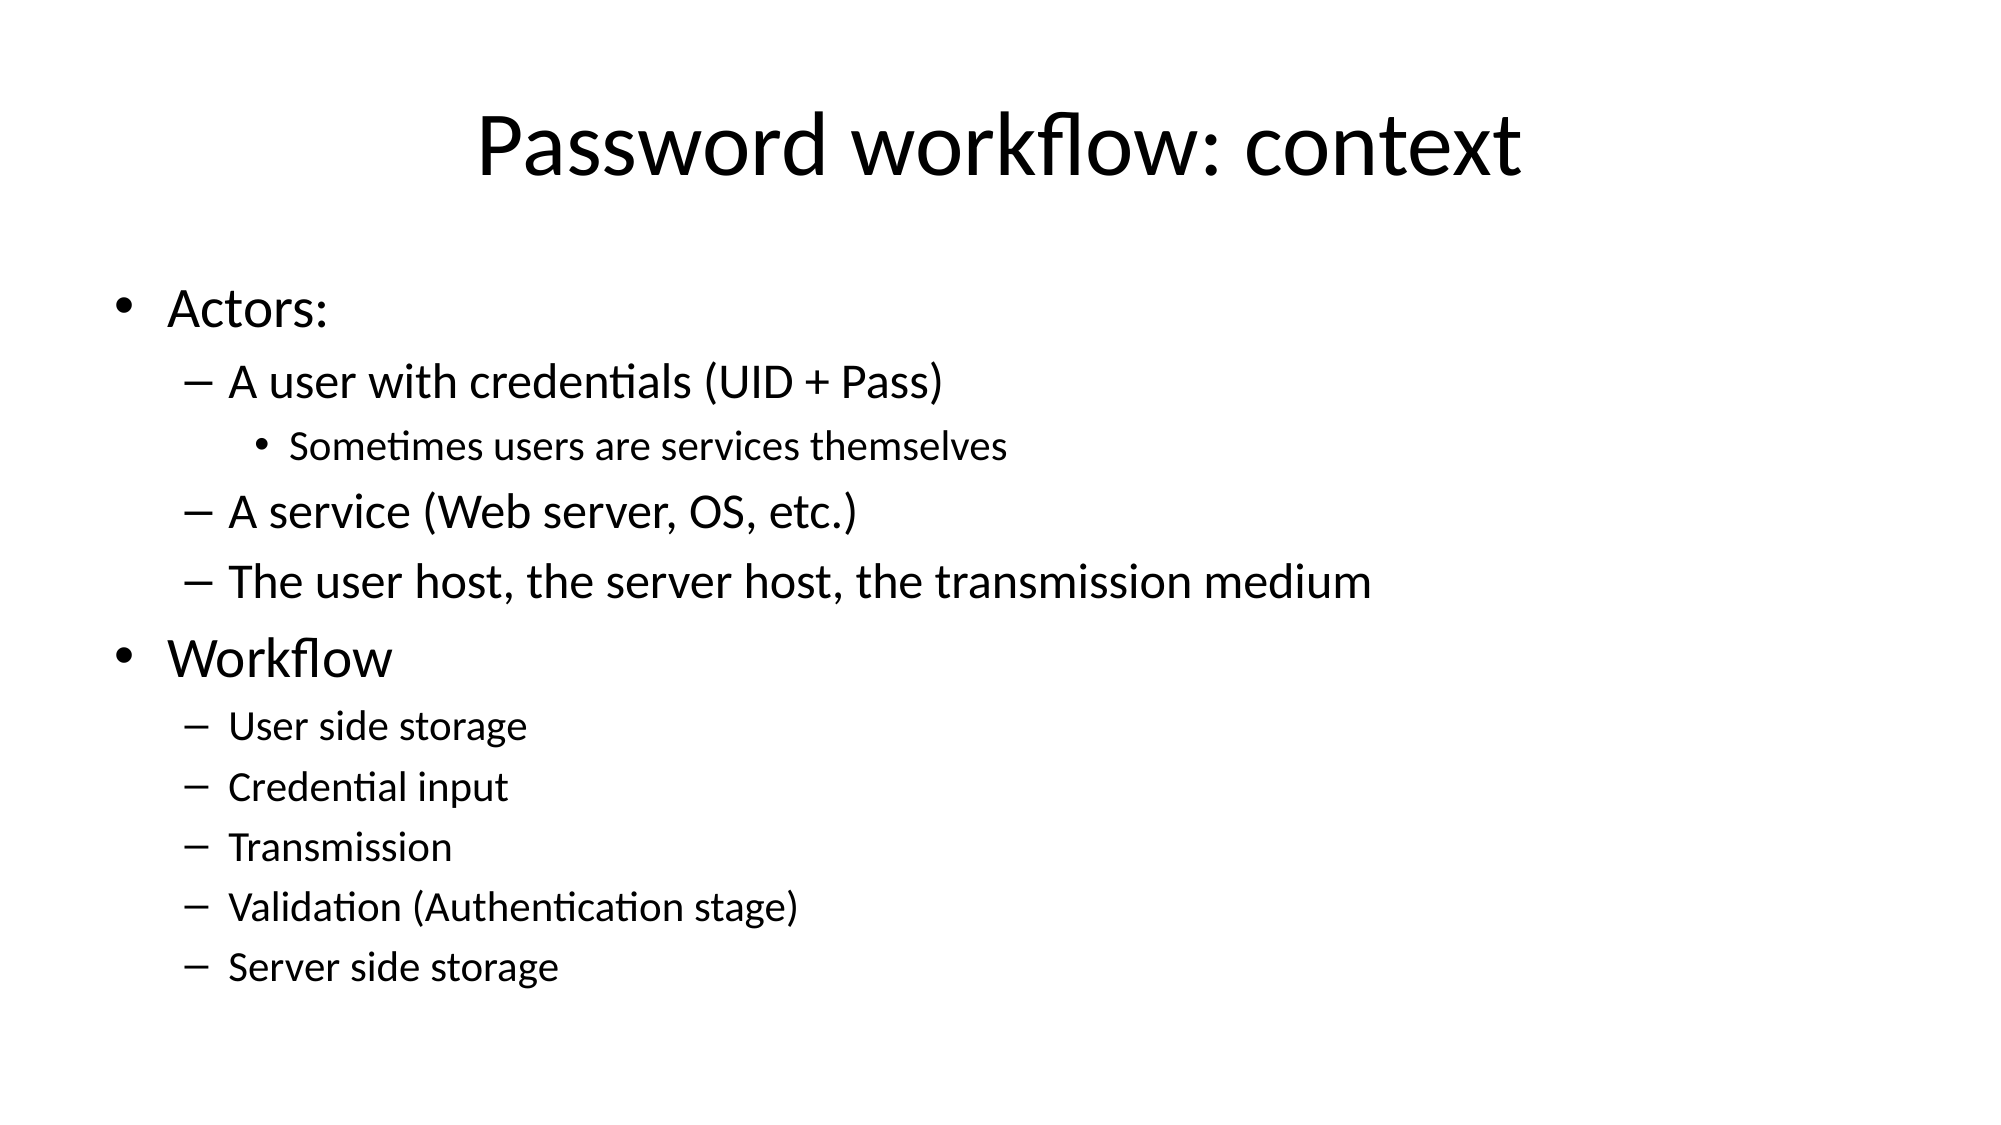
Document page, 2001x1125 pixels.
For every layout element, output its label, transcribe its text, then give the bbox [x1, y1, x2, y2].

list Actors: A user with credentials (UID + Pass) Sometimes users are services themselves A service (Web server, OS, etc.) The user host, the server host, the transmission medium Workflow User side storage Credential input Transmission Validation (Authentication stage) Server side storage [99, 262, 1900, 1005]
title Password workflow: context [99, 45, 1900, 233]
